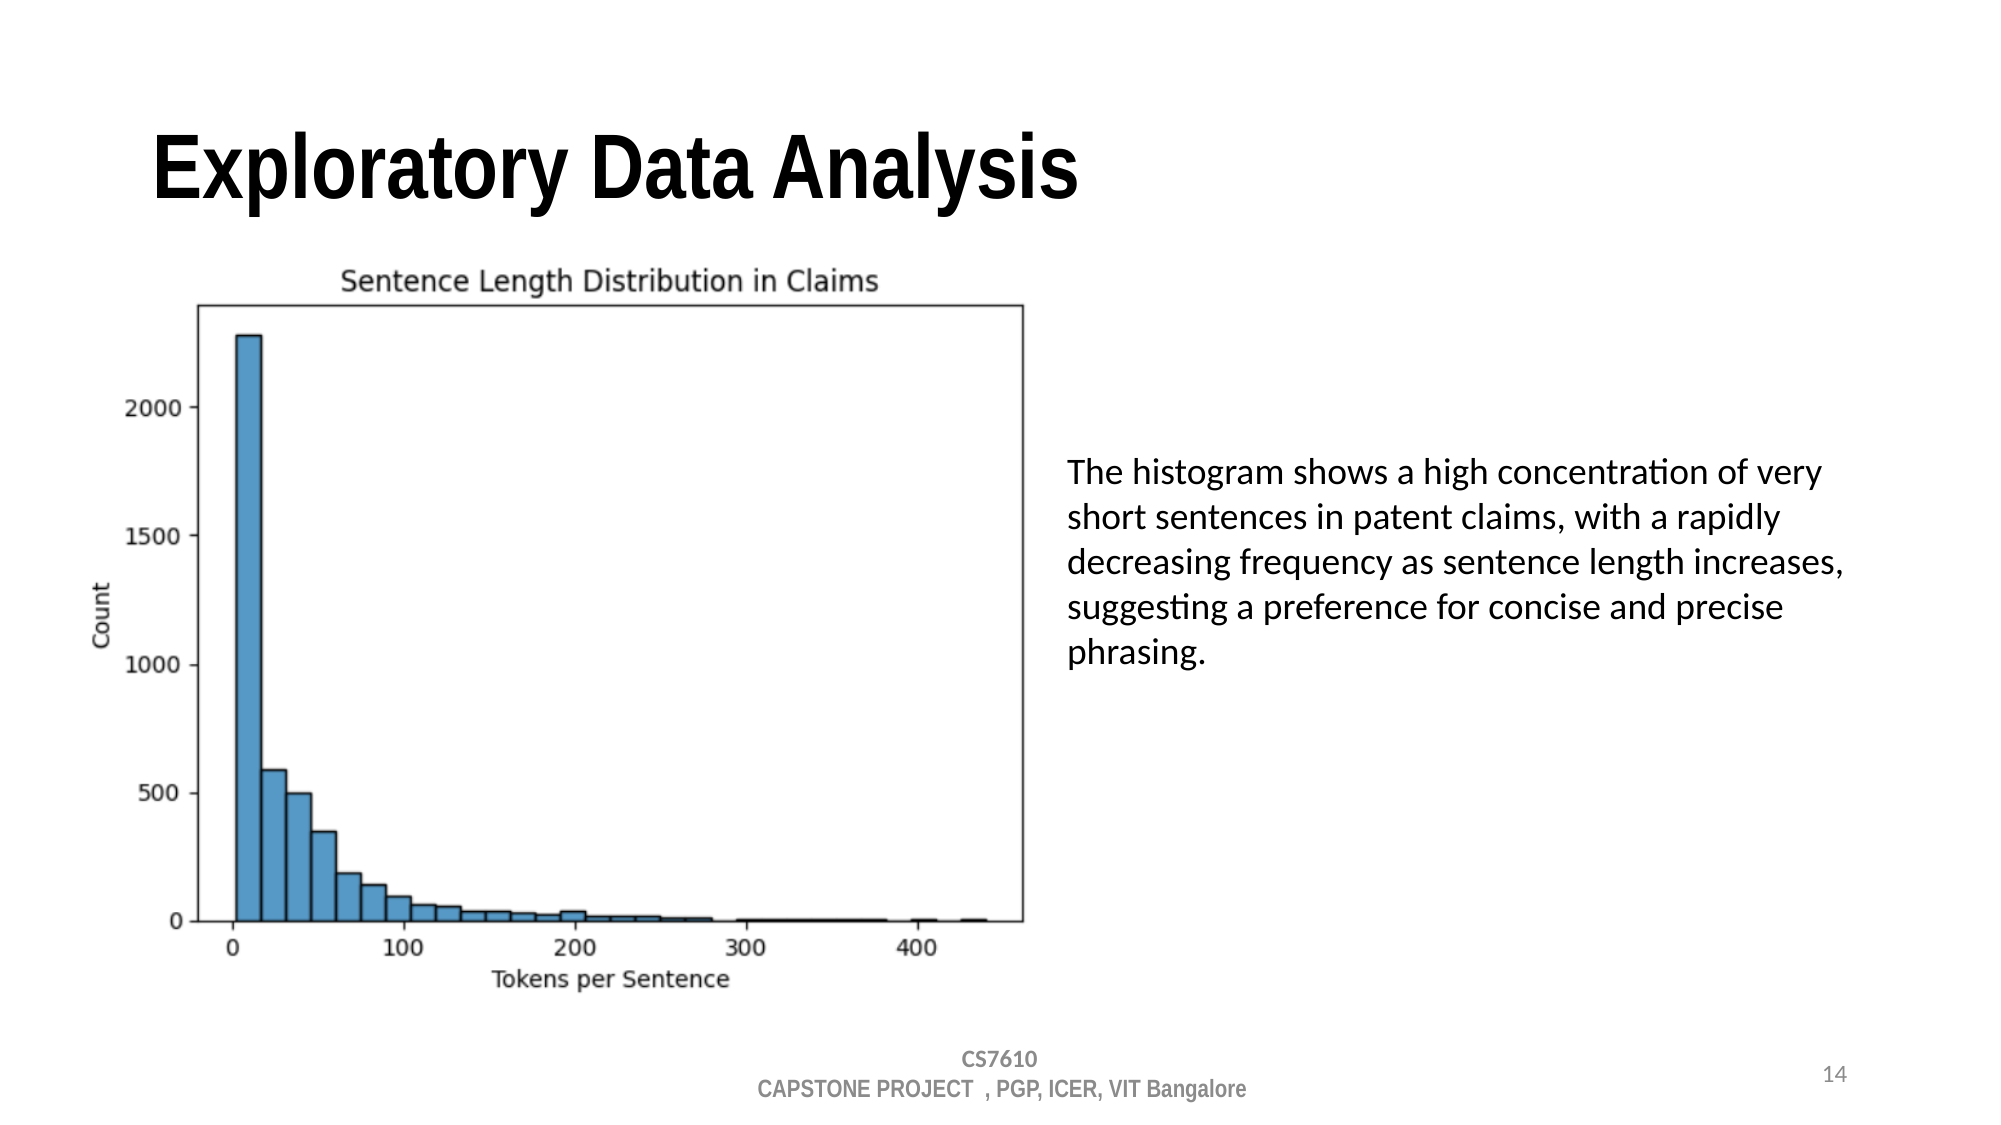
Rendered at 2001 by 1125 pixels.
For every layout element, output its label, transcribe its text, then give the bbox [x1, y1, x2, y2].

text_box The histogram shows a high concentration of very short sentences in patent claims, with a rapidly decreasing frequency as sentence length increases, suggesting a preference for concise and precise phrasing. [1052, 439, 1863, 725]
footer CS7610 CAPSTONE PROJECT , PGP, ICER, VIT Bangalore [662, 1042, 1338, 1103]
title Exploratory Data Analysis [137, 59, 1863, 278]
picture [78, 254, 1034, 1003]
slide_number 14 [1412, 1042, 1863, 1103]
